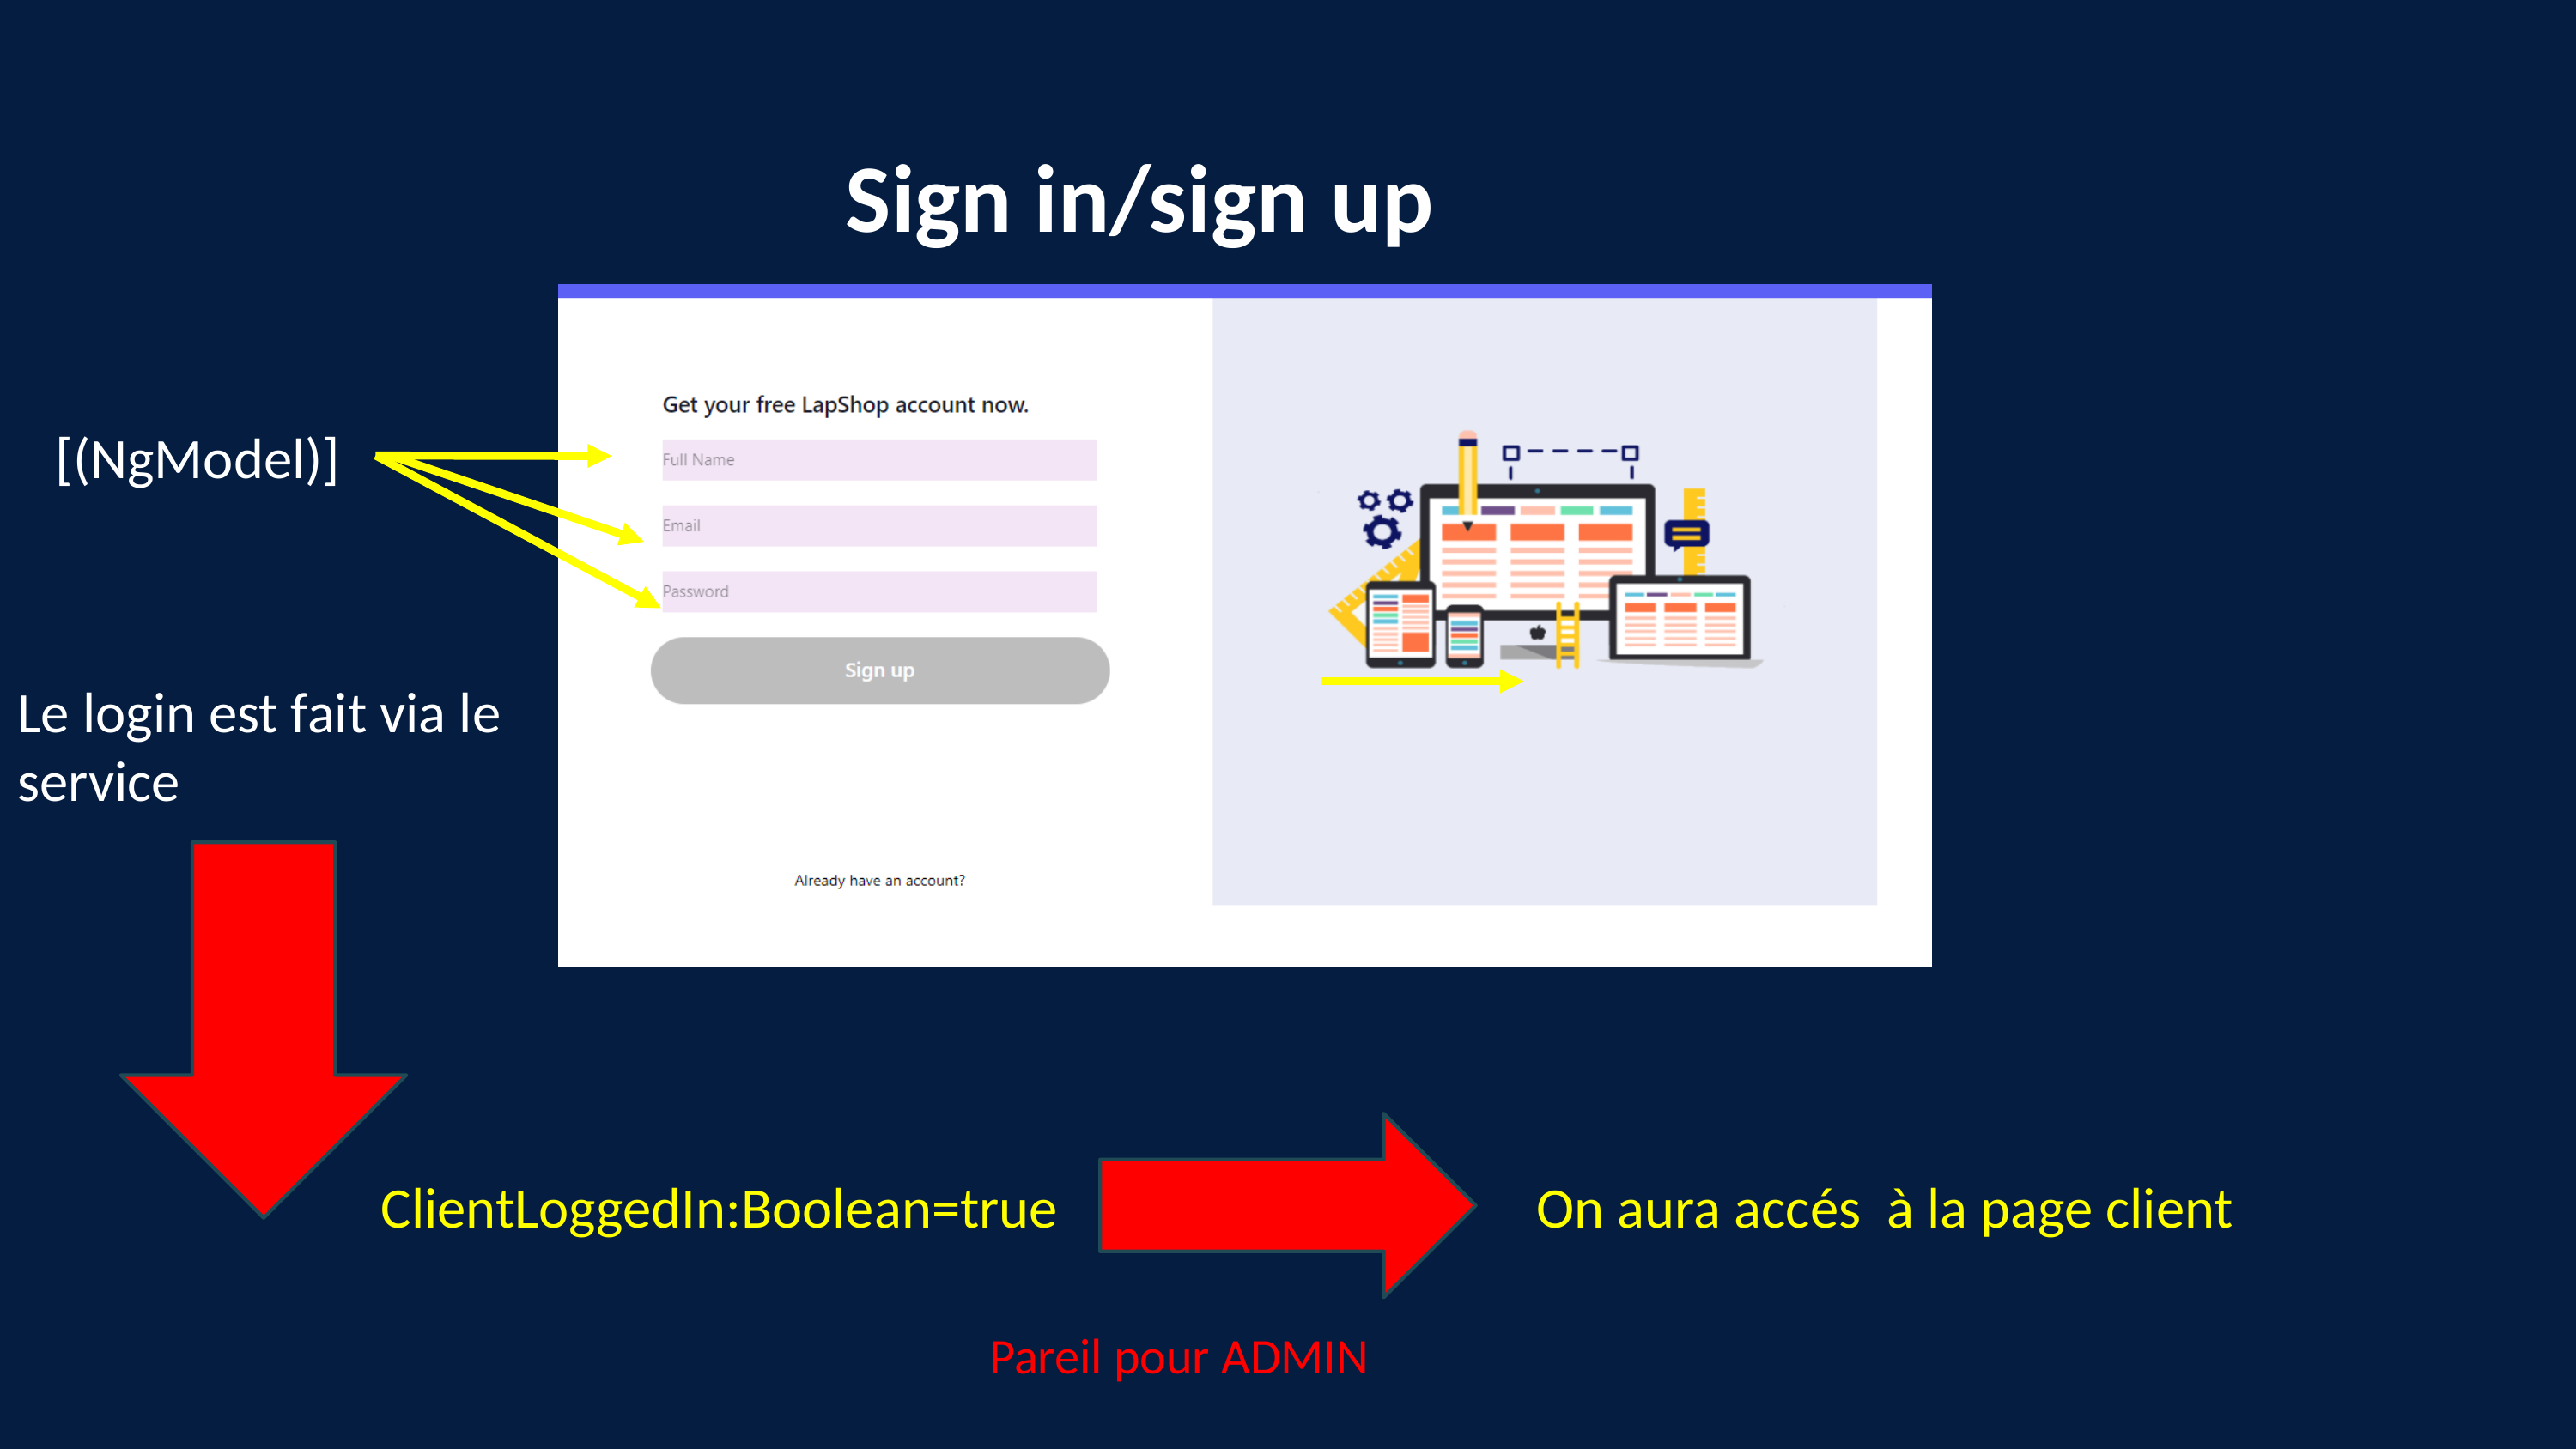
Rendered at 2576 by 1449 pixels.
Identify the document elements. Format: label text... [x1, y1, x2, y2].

text_box Le login est fait via le service [4, 669, 537, 819]
text_box Sign in/sign up [407, 101, 1873, 261]
text_box ClientLoggedIn:Boolean=true [368, 1164, 1098, 1246]
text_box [375, 455, 662, 609]
text_box [1098, 1112, 1478, 1300]
text_box On aura accés à la page client [1524, 1164, 2326, 1246]
picture [557, 283, 1933, 967]
text_box Pareil pour ADMIN [976, 1318, 2201, 1391]
text_box [118, 840, 409, 1220]
text_box [(NgModel)] [42, 415, 376, 496]
